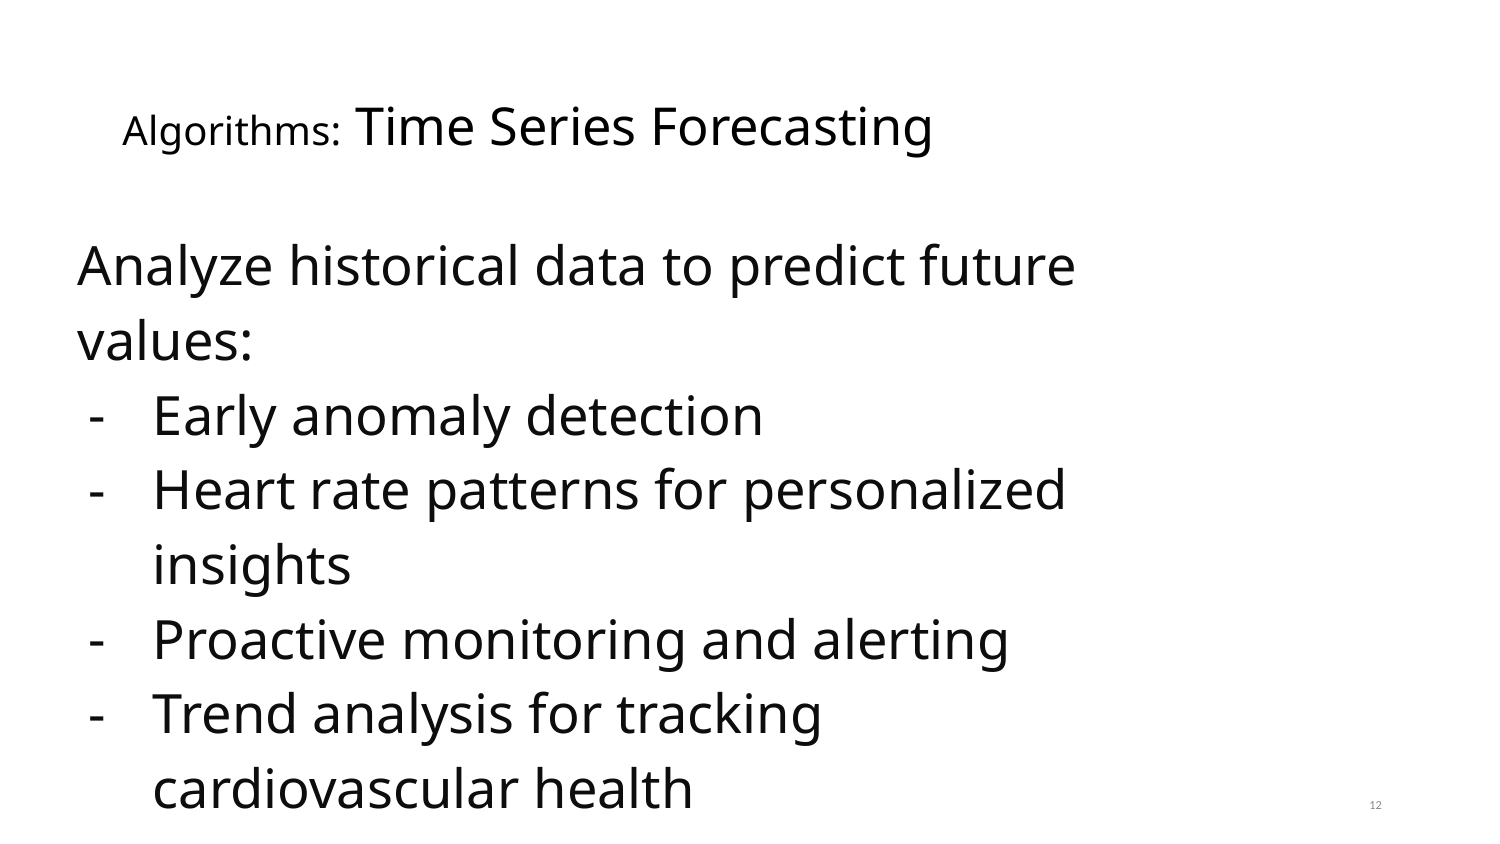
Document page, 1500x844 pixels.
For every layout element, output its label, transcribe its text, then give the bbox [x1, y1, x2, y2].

title Algorithms: Time Series Forecasting [107, 46, 1438, 172]
subtitle Analyze historical data to predict future values: Early anomaly detection Heart rate patterns for personalized insights Proactive monitoring and alerting Trend analysis for tracking cardiovascular health [63, 206, 1184, 729]
slide_number 12 [1059, 782, 1397, 827]
